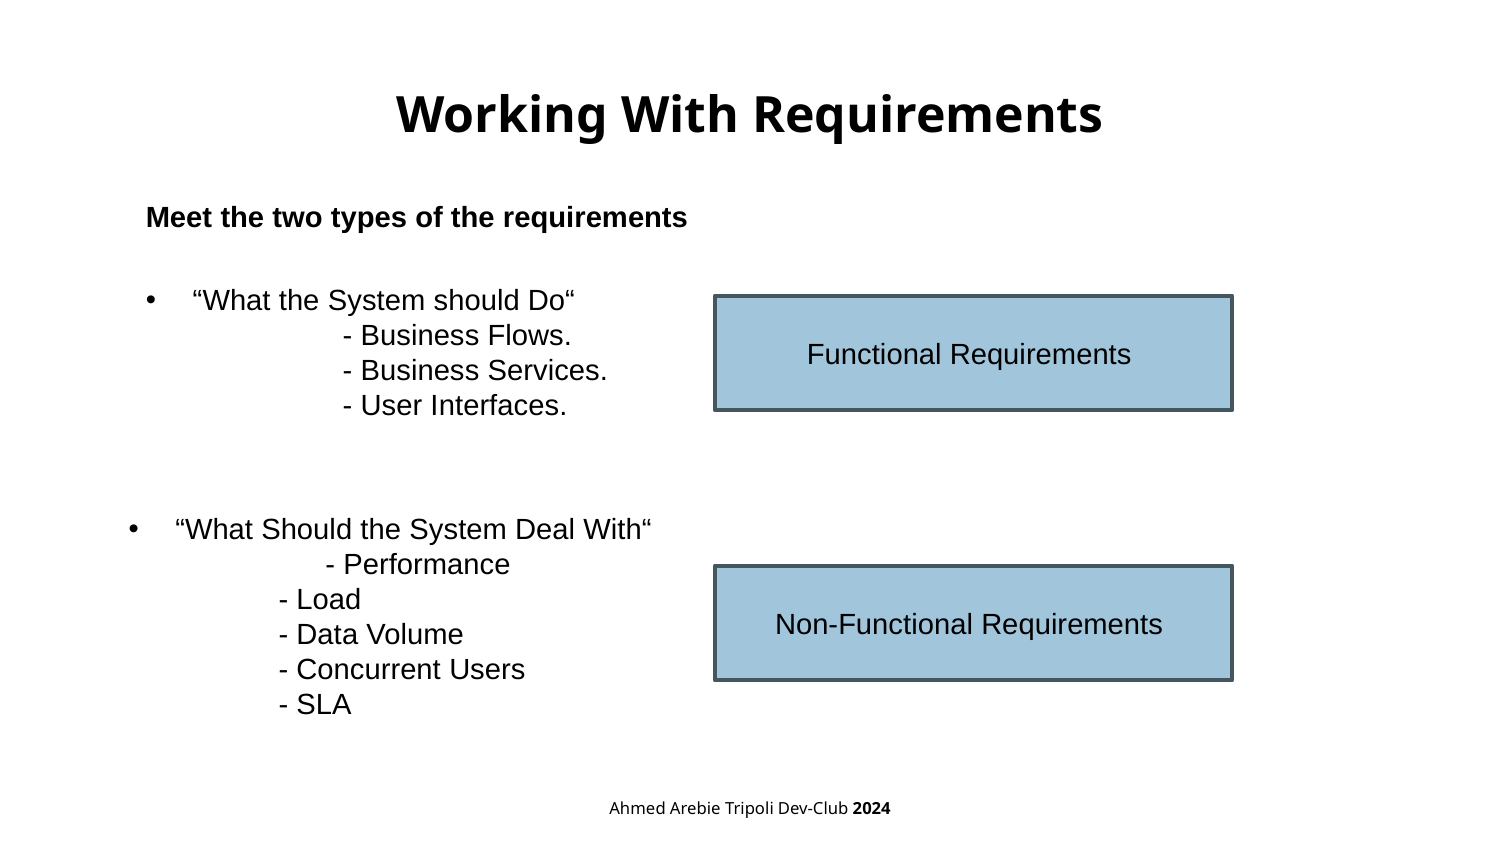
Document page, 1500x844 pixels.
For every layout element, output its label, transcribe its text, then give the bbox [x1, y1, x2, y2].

text_box Non-Functional Requirements [713, 564, 1234, 682]
text_box Functional Requirements [713, 294, 1234, 412]
text_box “What Should the System Deal With“ - Performance - Load - Data Volume - Concurrent Users - SLA [113, 503, 1387, 844]
title Working With Requirements [74, 67, 1426, 160]
text_box “What the System should Do“ - Business Flows. - Business Services. - User Interfaces. [131, 274, 1404, 569]
text_box Meet the two types of the requirements [131, 191, 974, 242]
